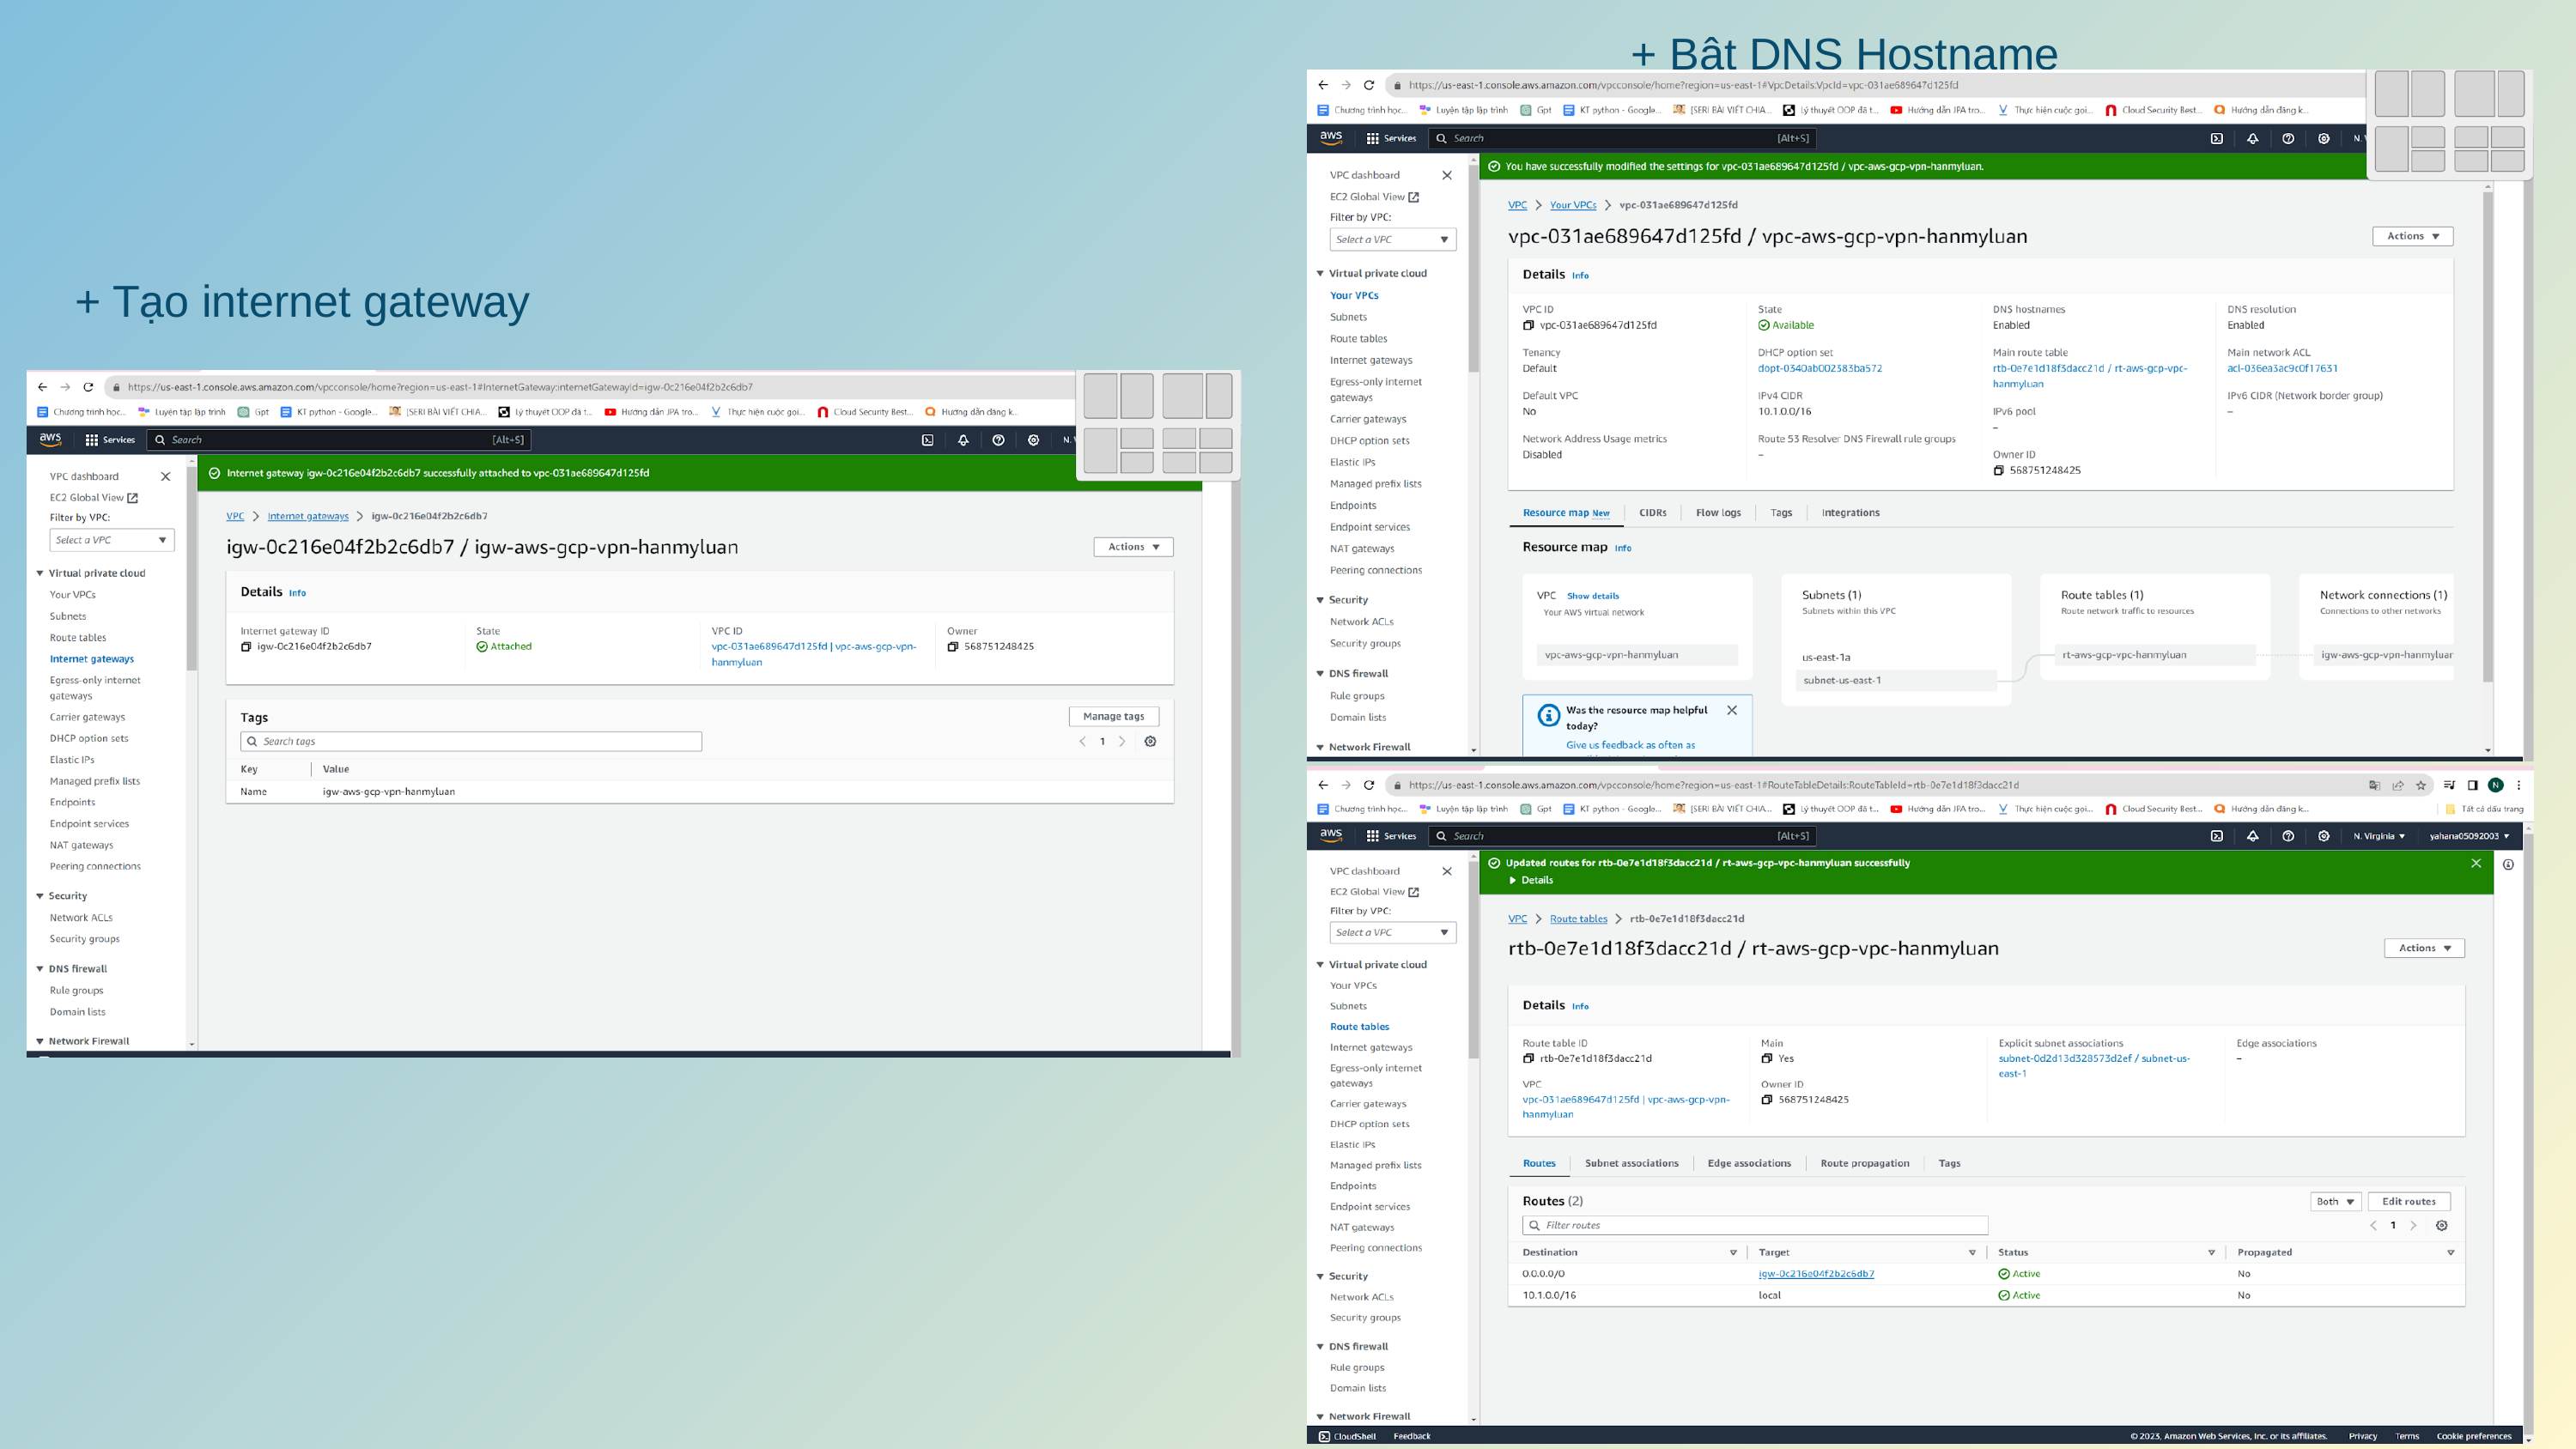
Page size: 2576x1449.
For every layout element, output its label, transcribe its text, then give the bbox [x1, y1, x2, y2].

text_box + Tạo internet gateway [75, 263, 601, 326]
picture [1307, 69, 2534, 761]
picture [26, 370, 1242, 1058]
picture [1307, 766, 2534, 1444]
text_box + Bật DNS Hostname [1631, 15, 2158, 68]
